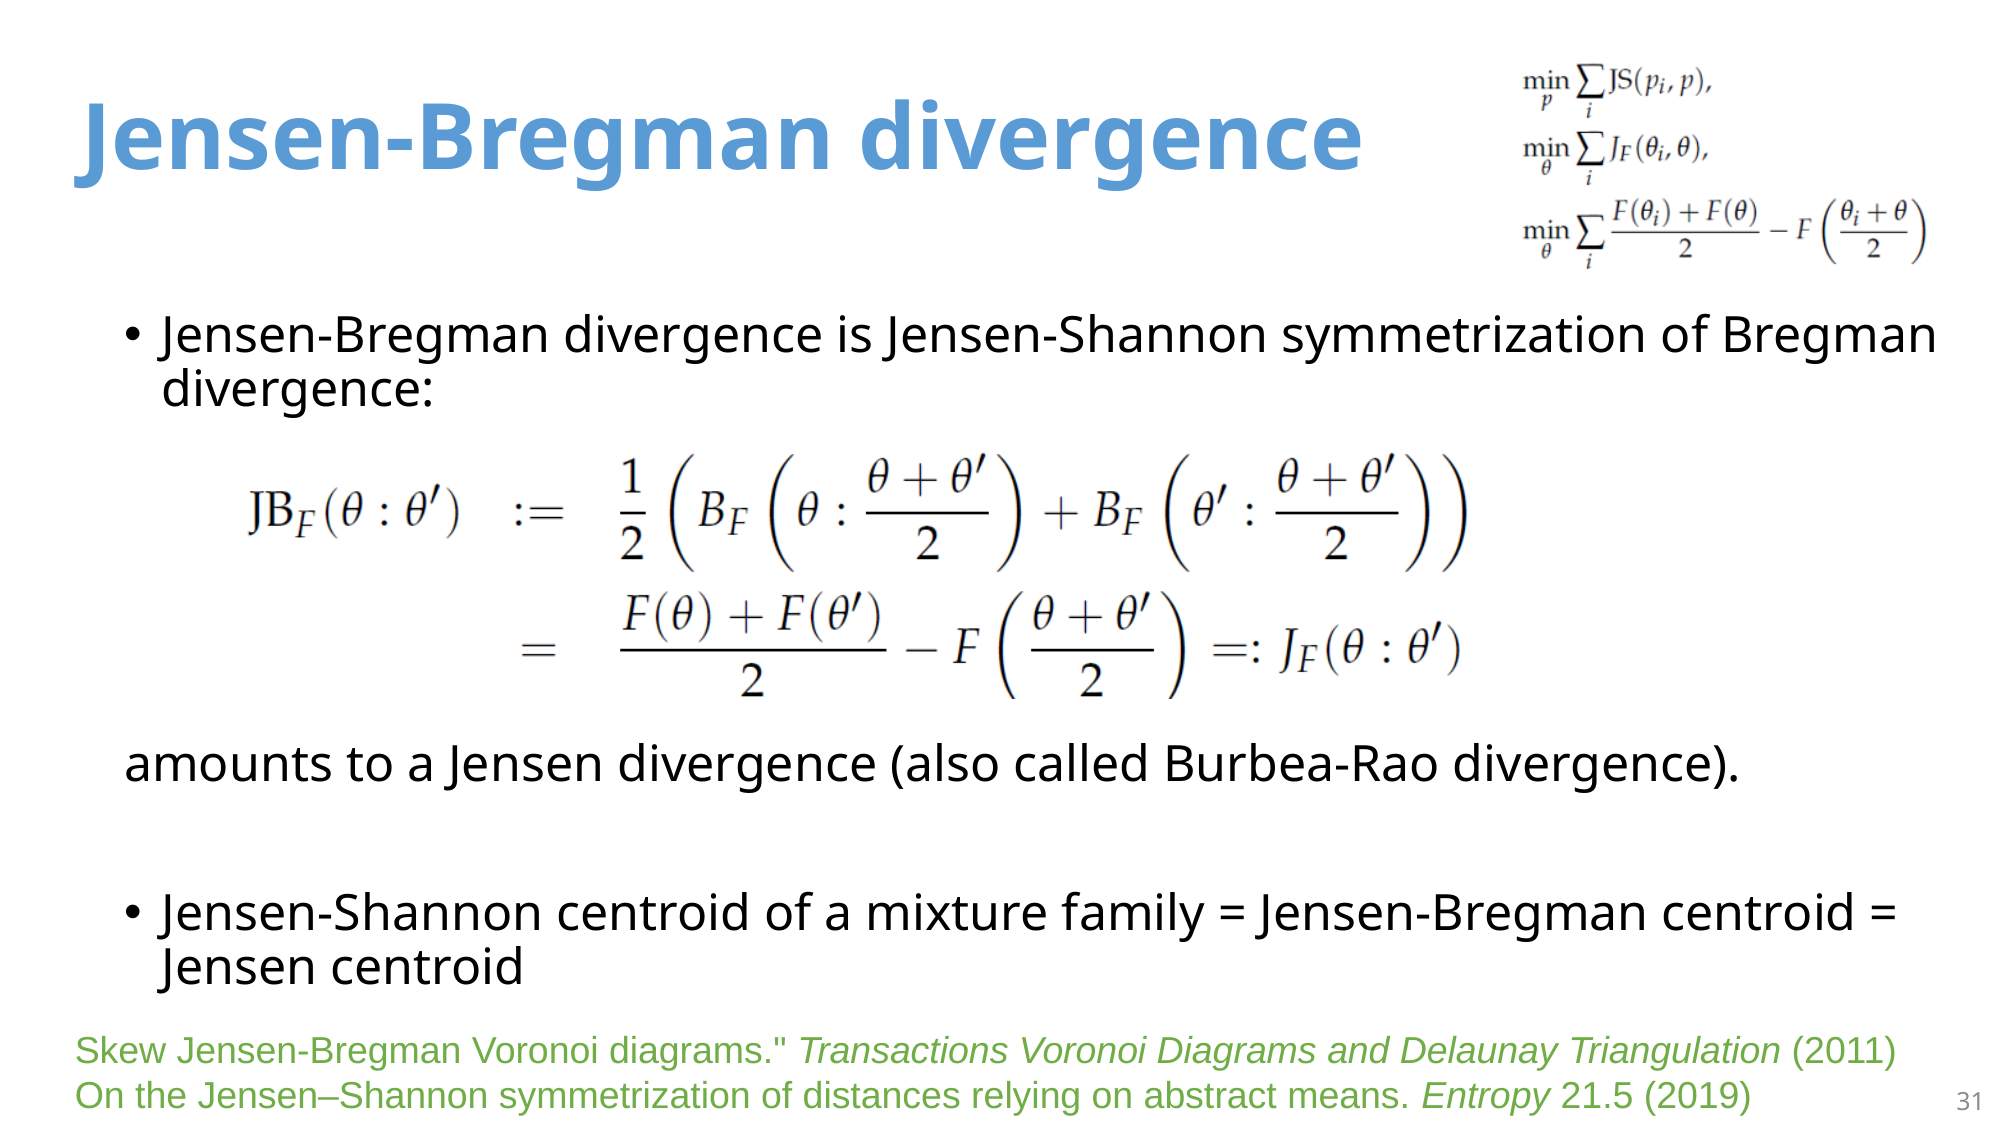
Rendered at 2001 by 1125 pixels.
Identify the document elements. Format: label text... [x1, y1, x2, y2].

slide_number 31 [1848, 1072, 2000, 1125]
picture [1501, 54, 1934, 274]
text_box Skew Jensen-Bregman Voronoi diagrams." Transactions Voronoi Diagrams and Delaunay Triangulation (2011) On the Jensen–Shannon symmetrization of distances relying on abstract means. Entropy 21.5 (2019) [60, 1018, 1913, 1124]
title Jensen-Bregman divergence [66, 30, 1792, 249]
picture [235, 426, 1469, 699]
list Jensen-Bregman divergence is Jensen-Shannon symmetrization of Bregman divergence: amounts to a Jensen divergence (also called Burbea-Rao divergence). Jensen-Shannon centroid of a mixture family = Jensen-Bregman centroid = Jensen centroid [109, 302, 1980, 1016]
